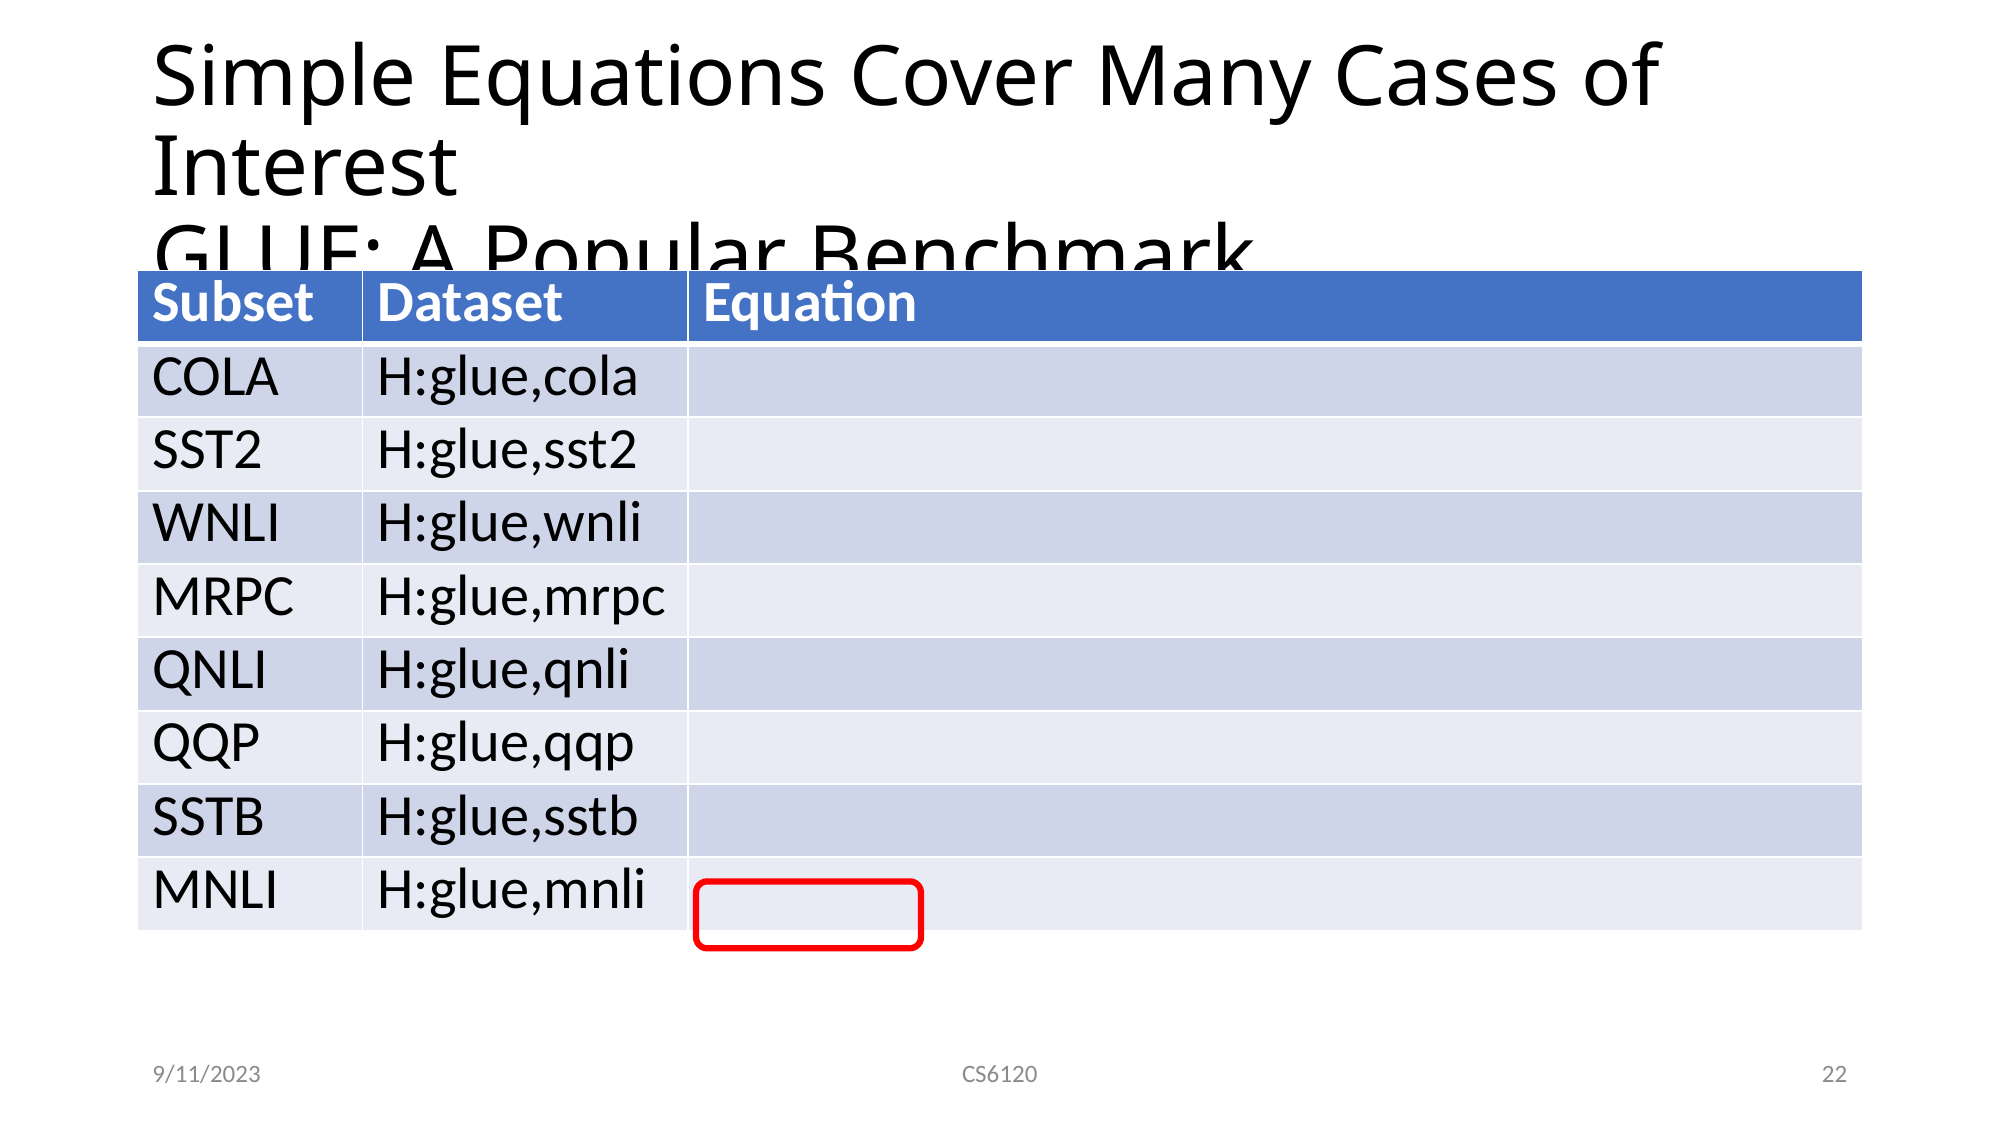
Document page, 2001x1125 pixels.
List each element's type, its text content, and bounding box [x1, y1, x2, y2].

text_box [694, 880, 923, 950]
footer CS6120 [662, 1042, 1338, 1103]
slide_number 22 [1412, 1042, 1863, 1103]
title Simple Equations Cover Many Cases of Interest GLUE: A Popular Benchmark [137, 59, 1863, 270]
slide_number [137, 1042, 588, 1103]
